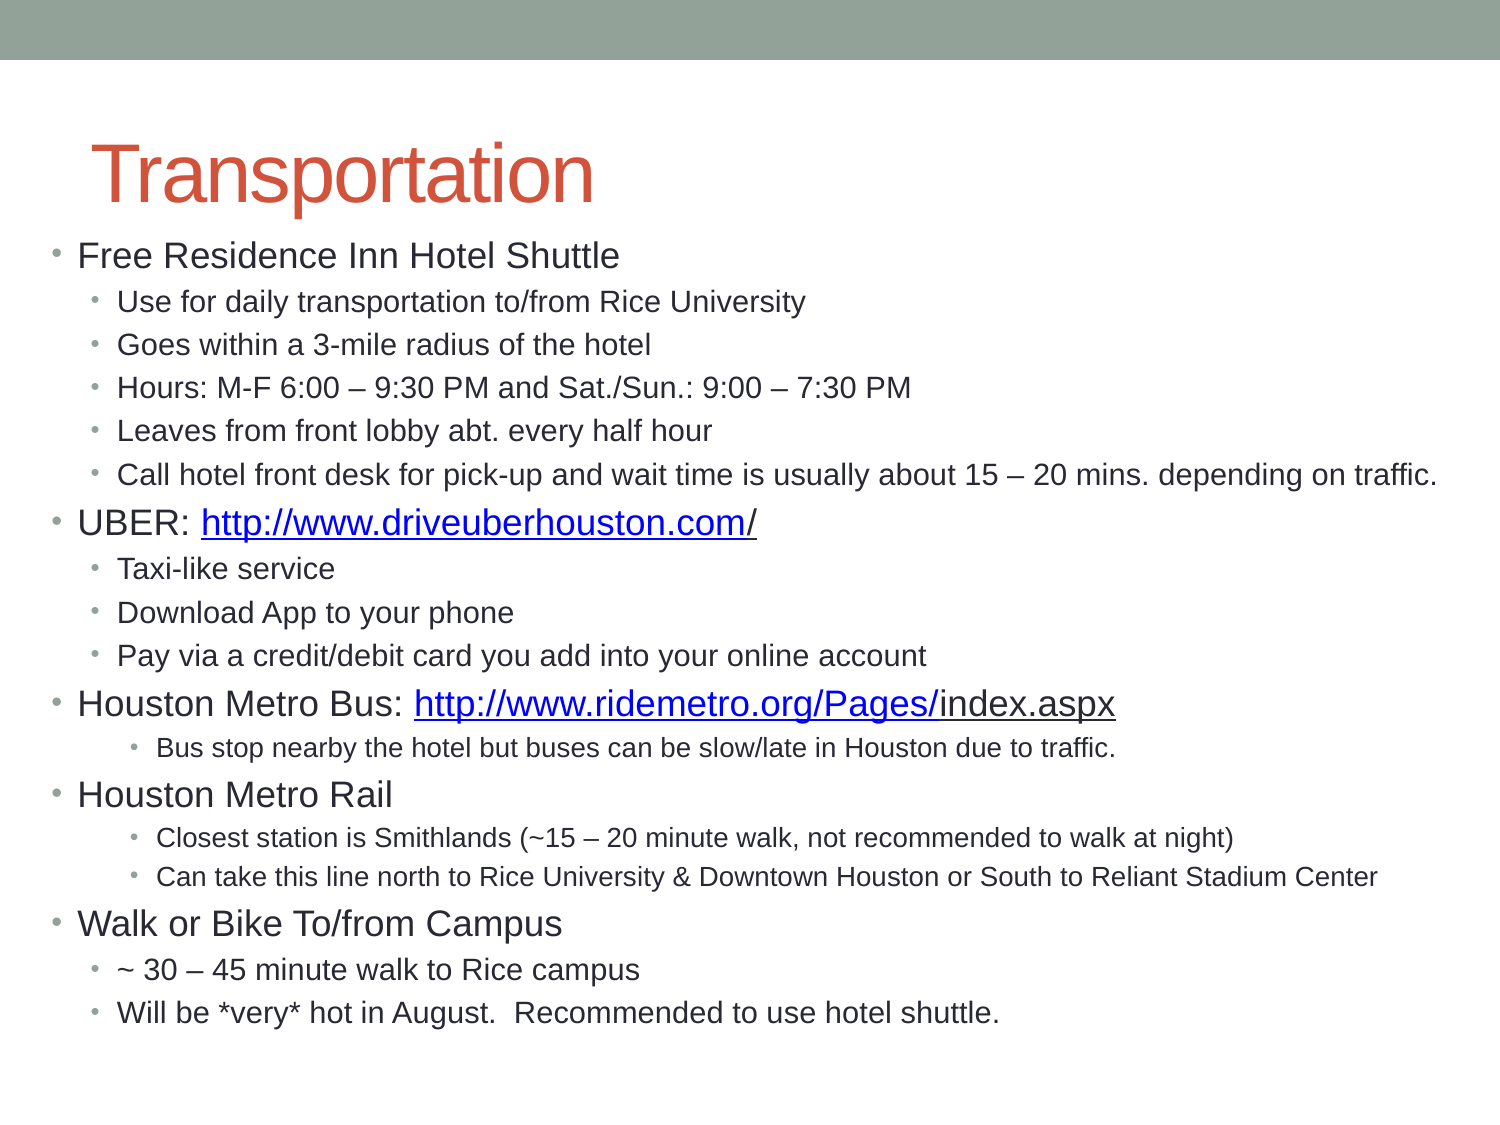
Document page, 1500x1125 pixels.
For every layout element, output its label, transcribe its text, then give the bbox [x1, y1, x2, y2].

list Free Residence Inn Hotel Shuttle Use for daily transportation to/from Rice University Goes within a 3-mile radius of the hotel Hours: M-F 6:00 – 9:30 PM and Sat./Sun.: 9:00 – 7:30 PM Leaves from front lobby abt. every half hour Call hotel front desk for pick-up and wait time is usually about 15 – 20 mins. depending on traffic. UBER: http://www.driveuberhouston.com/ Taxi-like service Download App to your phone Pay via a credit/debit card you add into your online account Houston Metro Bus: http://www.ridemetro.org/Pages/index.aspx Bus stop nearby the hotel but buses can be slow/late in Houston due to traffic. Houston Metro Rail Closest station is Smithlands (~15 – 20 minute walk, not recommended to walk at night) Can take this line north to Rice University & Downtown Houston or South to Reliant Stadium Center Walk or Bike To/from Campus ~ 30 – 45 minute walk to Rice campus Will be *very* hot in August. Recommended to use hotel shuttle. [36, 223, 1463, 1087]
title Transportation [75, 87, 1425, 223]
